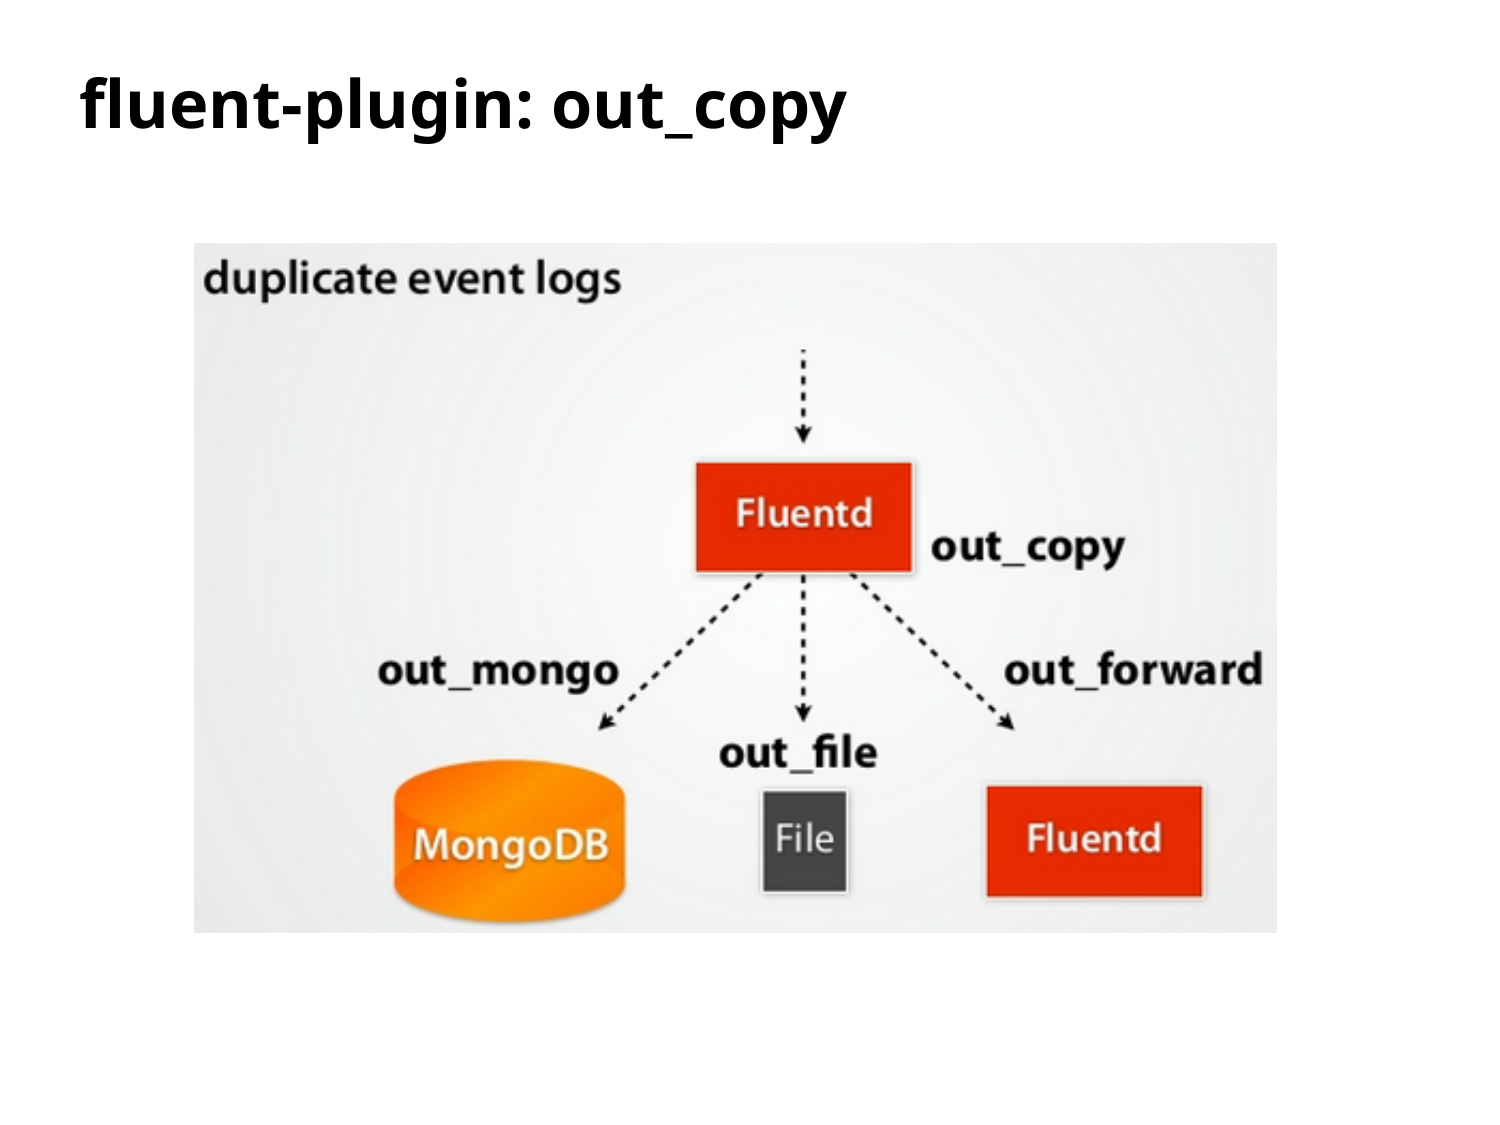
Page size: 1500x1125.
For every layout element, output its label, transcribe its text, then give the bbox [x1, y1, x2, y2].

picture [194, 243, 1278, 933]
text_box fluent-plugin: out_copy [64, 54, 916, 150]
